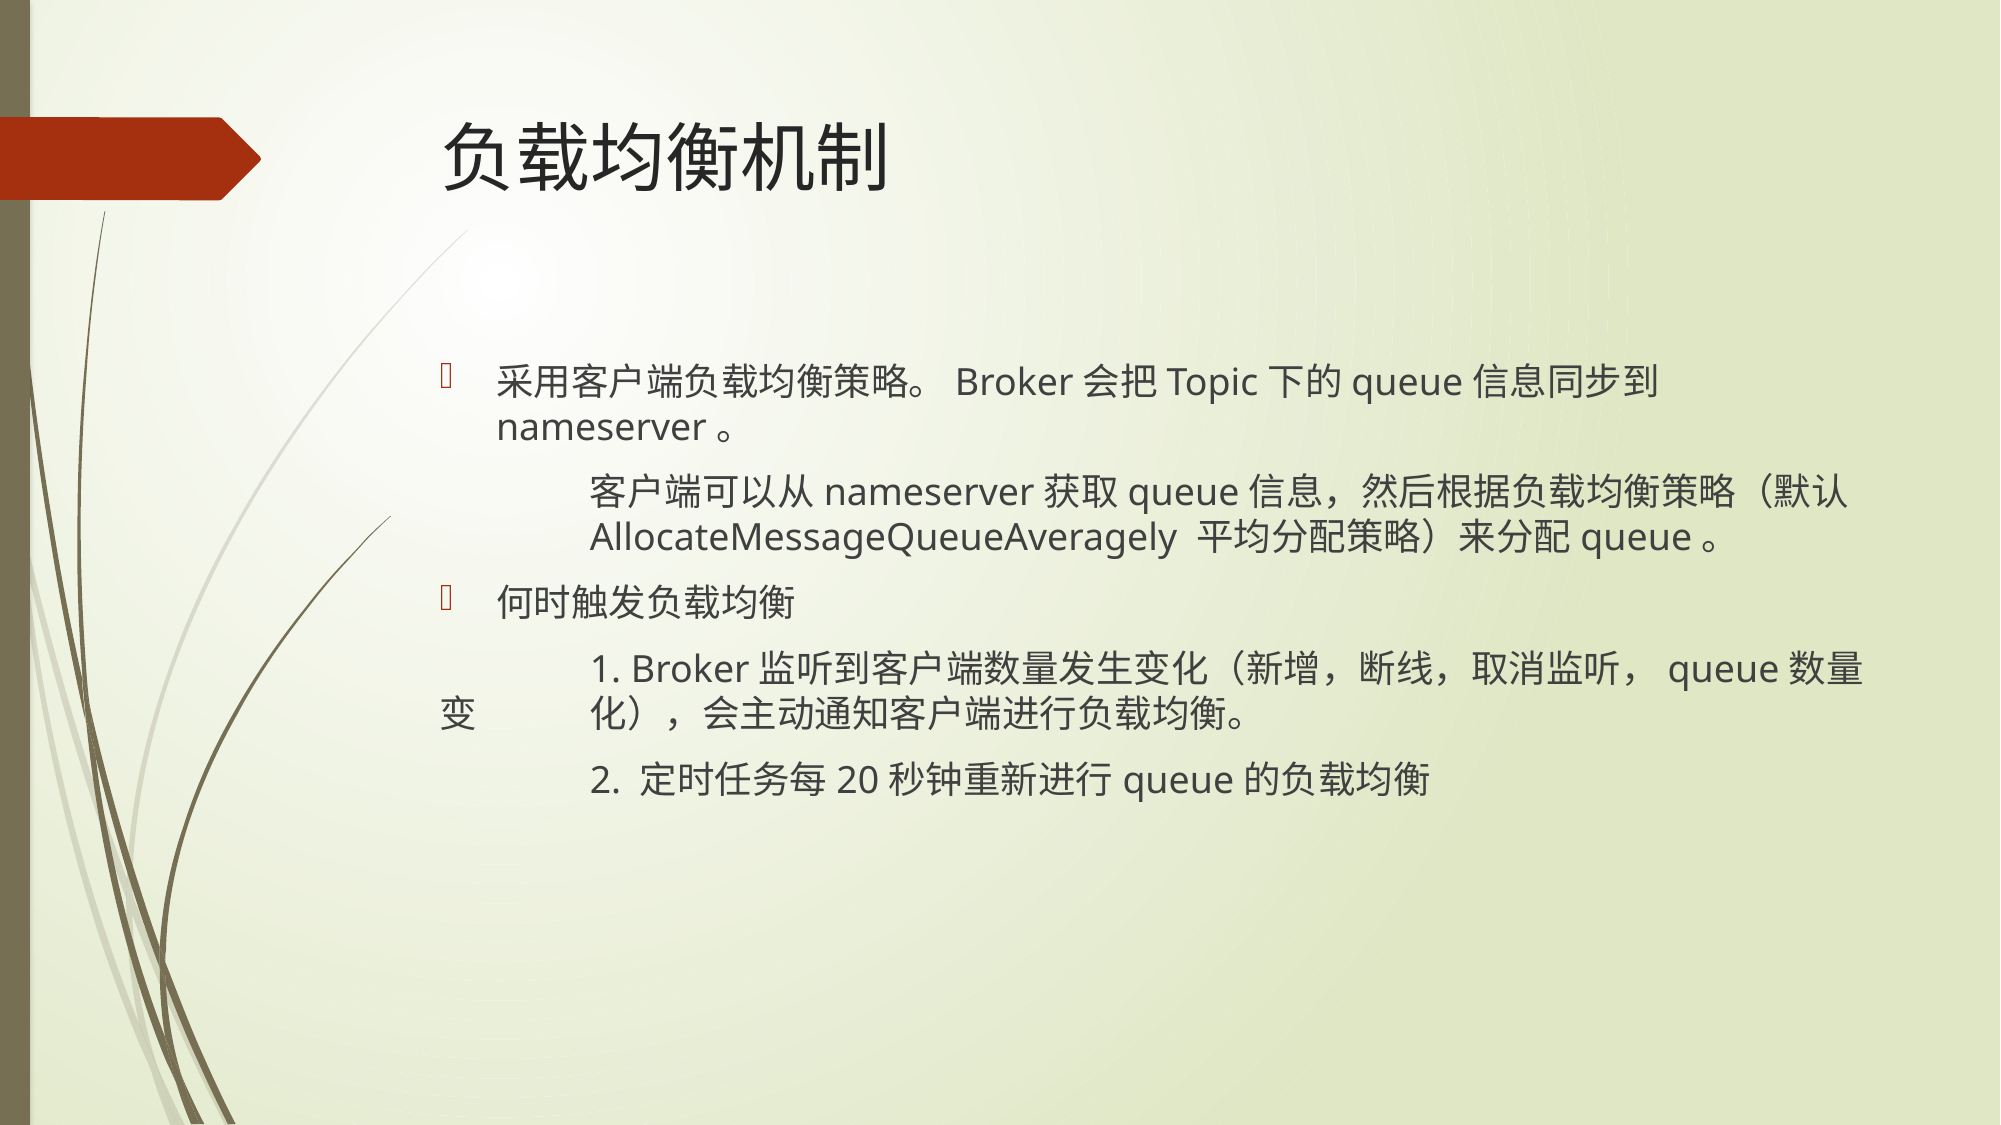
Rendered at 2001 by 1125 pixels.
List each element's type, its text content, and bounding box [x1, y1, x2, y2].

list 采用客户端负载均衡策略。Broker会把Topic下的queue信息同步到nameserver。 客户端可以从nameserver获取queue信息，然后根据负载均衡策略（默认 AllocateMessageQueueAveragely 平均分配策略）来分配queue。 何时触发负载均衡 1. Broker监听到客户端数量发生变化（新增，断线，取消监听，queue数量变 化），会主动通知客户端进行负载均衡。 2. 定时任务每20秒钟重新进行queue的负载均衡 [424, 350, 1888, 970]
title 负载均衡机制 [425, 102, 1888, 313]
